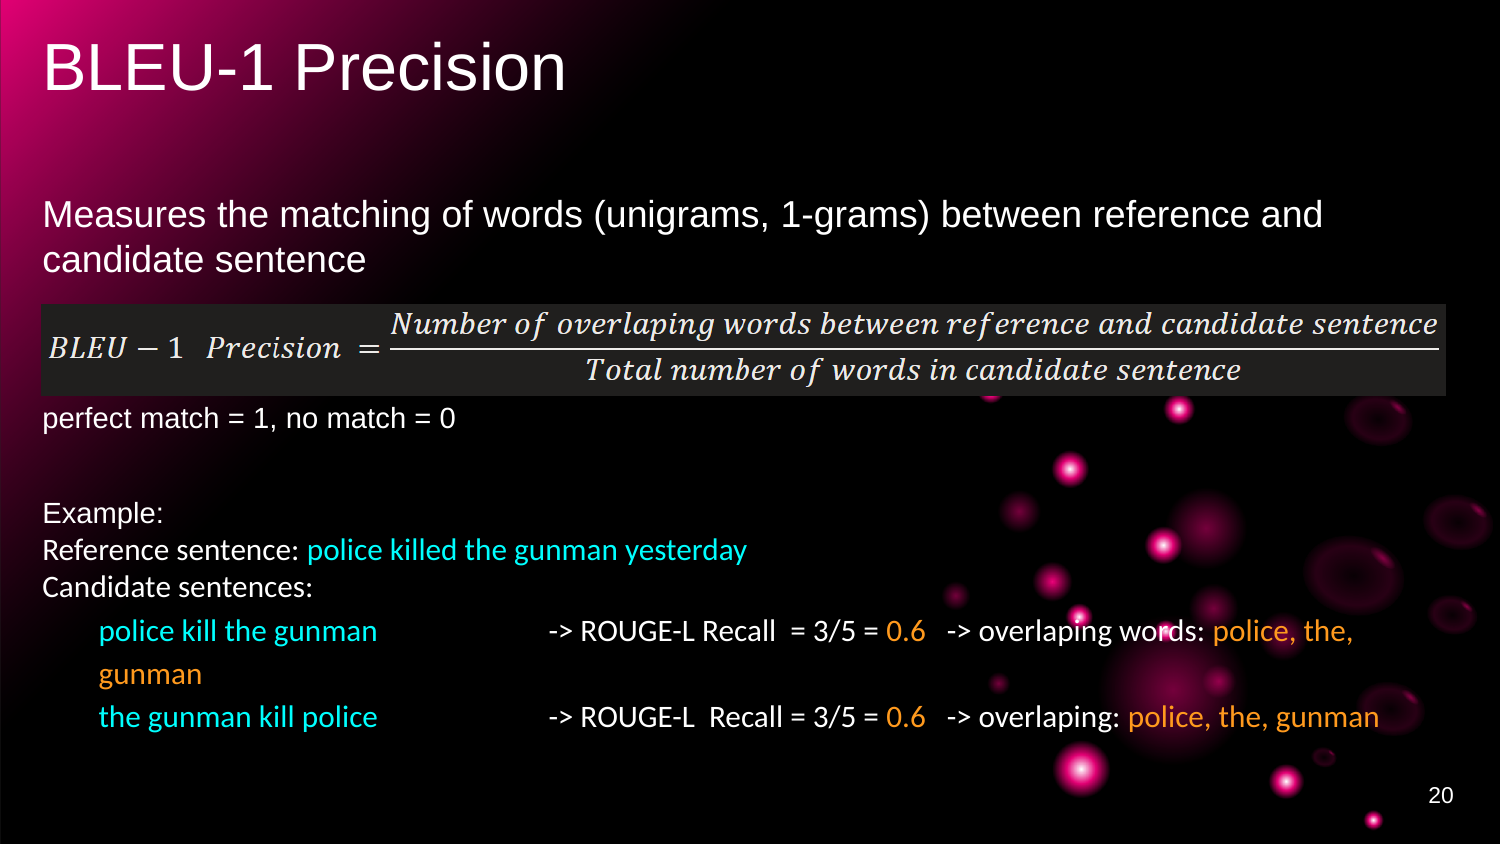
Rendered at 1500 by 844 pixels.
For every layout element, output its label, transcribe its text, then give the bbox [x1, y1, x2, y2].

title BLEU-1 Precision [42, 32, 1458, 99]
slide_number 20 [1406, 776, 1454, 813]
list Measures the matching of words (unigrams, 1-grams) between reference and candidate sentence perfect match = 1, no match = 0 Example: Reference sentence: police killed the gunman yesterday Candidate sentences: police kill the gunman -> ROUGE-L Recall = 3/5 = 0.6 -> overlaping words: police, the, gunman the gunman kill police -> ROUGE-L Recall = 3/5 = 0.6 -> overlaping: police, the, gunman X = police killed the gunman Y1 = police kill the gunman -> ROUGE-L (bei β=1) = 3/4 = 0,75 -> longest sequence: police the gunman Y2 = the gunman kill police -> ROUGE-L (bei β=1) = 2/4 = 0,5 -> longest sequence: the gunman [42, 189, 1398, 302]
picture [0, 0, 1500, 844]
list Measures the matching of words (unigrams, 1-grams) between reference and candidate sentence perfect match = 1, no match = 0 Example: Reference sentence: police killed the gunman yesterday Candidate sentences: police kill the gunman -> ROUGE-L Recall = 3/5 = 0.6 -> overlaping words: police, the, gunman the gunman kill police -> ROUGE-L Recall = 3/5 = 0.6 -> overlaping: police, the, gunman X = police killed the gunman Y1 = police kill the gunman -> ROUGE-L (bei β=1) = 3/4 = 0,75 -> longest sequence: police the gunman Y2 = the gunman kill police -> ROUGE-L (bei β=1) = 2/4 = 0,5 -> longest sequence: the gunman [42, 404, 1398, 715]
